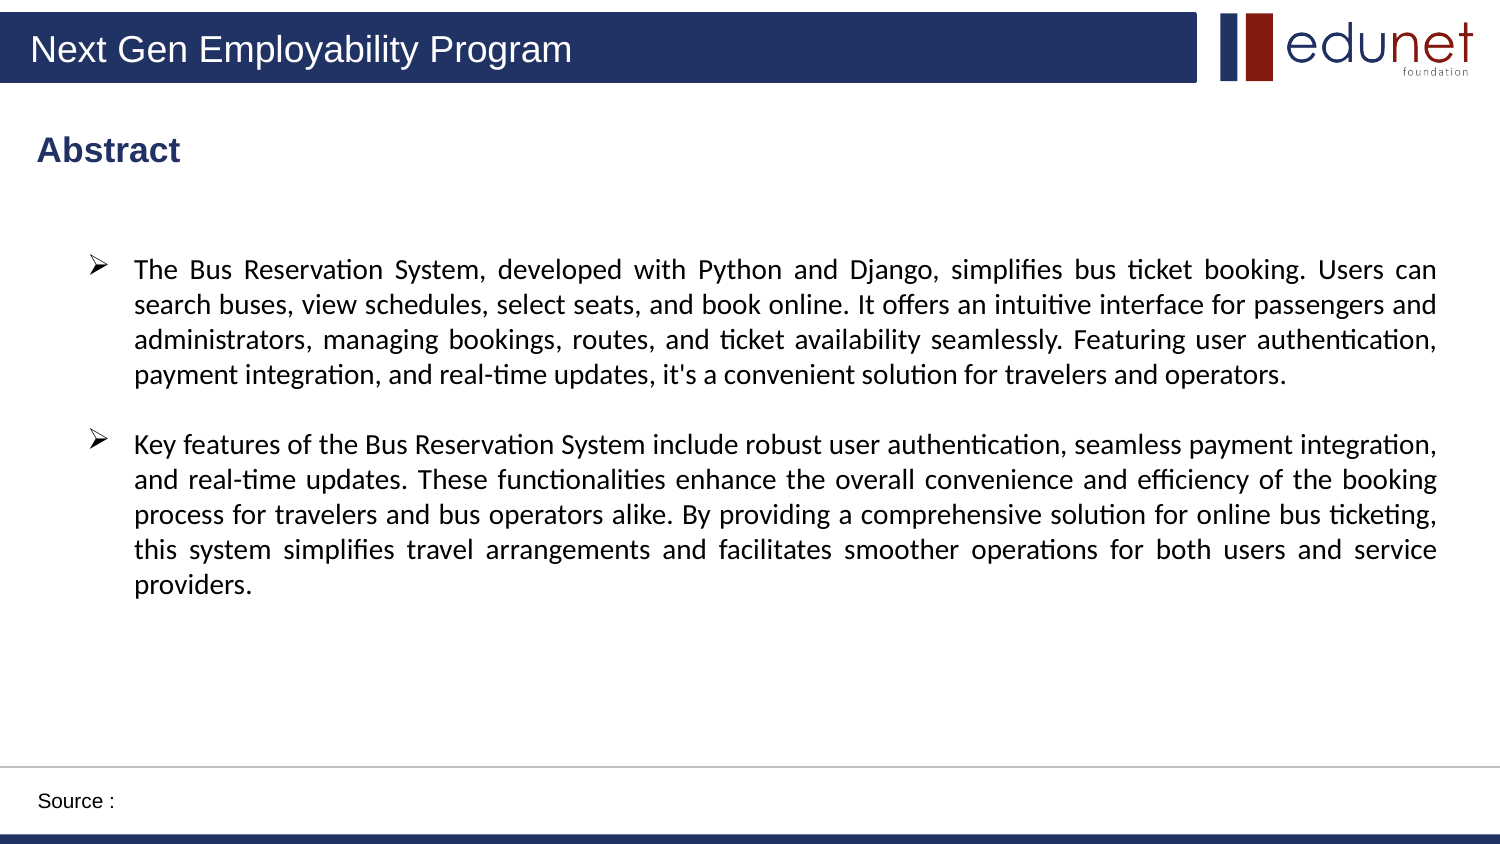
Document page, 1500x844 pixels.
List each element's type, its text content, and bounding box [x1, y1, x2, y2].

text_box The Bus Reservation System, developed with Python and Django, simplifies bus ticket booking. Users can search buses, view schedules, select seats, and book online. It offers an intuitive interface for passengers and administrators, managing bookings, routes, and ticket availability seamlessly. Featuring user authentication, payment integration, and real-time updates, it's a convenient solution for travelers and operators. Key features of the Bus Reservation System include robust user authentication, seamless payment integration, and real-time updates. These functionalities enhance the overall convenience and efficiency of the booking process for travelers and bus operators alike. By providing a comprehensive solution for online bus ticketing, this system simplifies travel arrangements and facilitates smoother operations for both users and service providers. [72, 243, 1453, 608]
title Abstract [21, 111, 504, 165]
picture [1279, 14, 1482, 83]
text_box Source : [22, 776, 139, 826]
